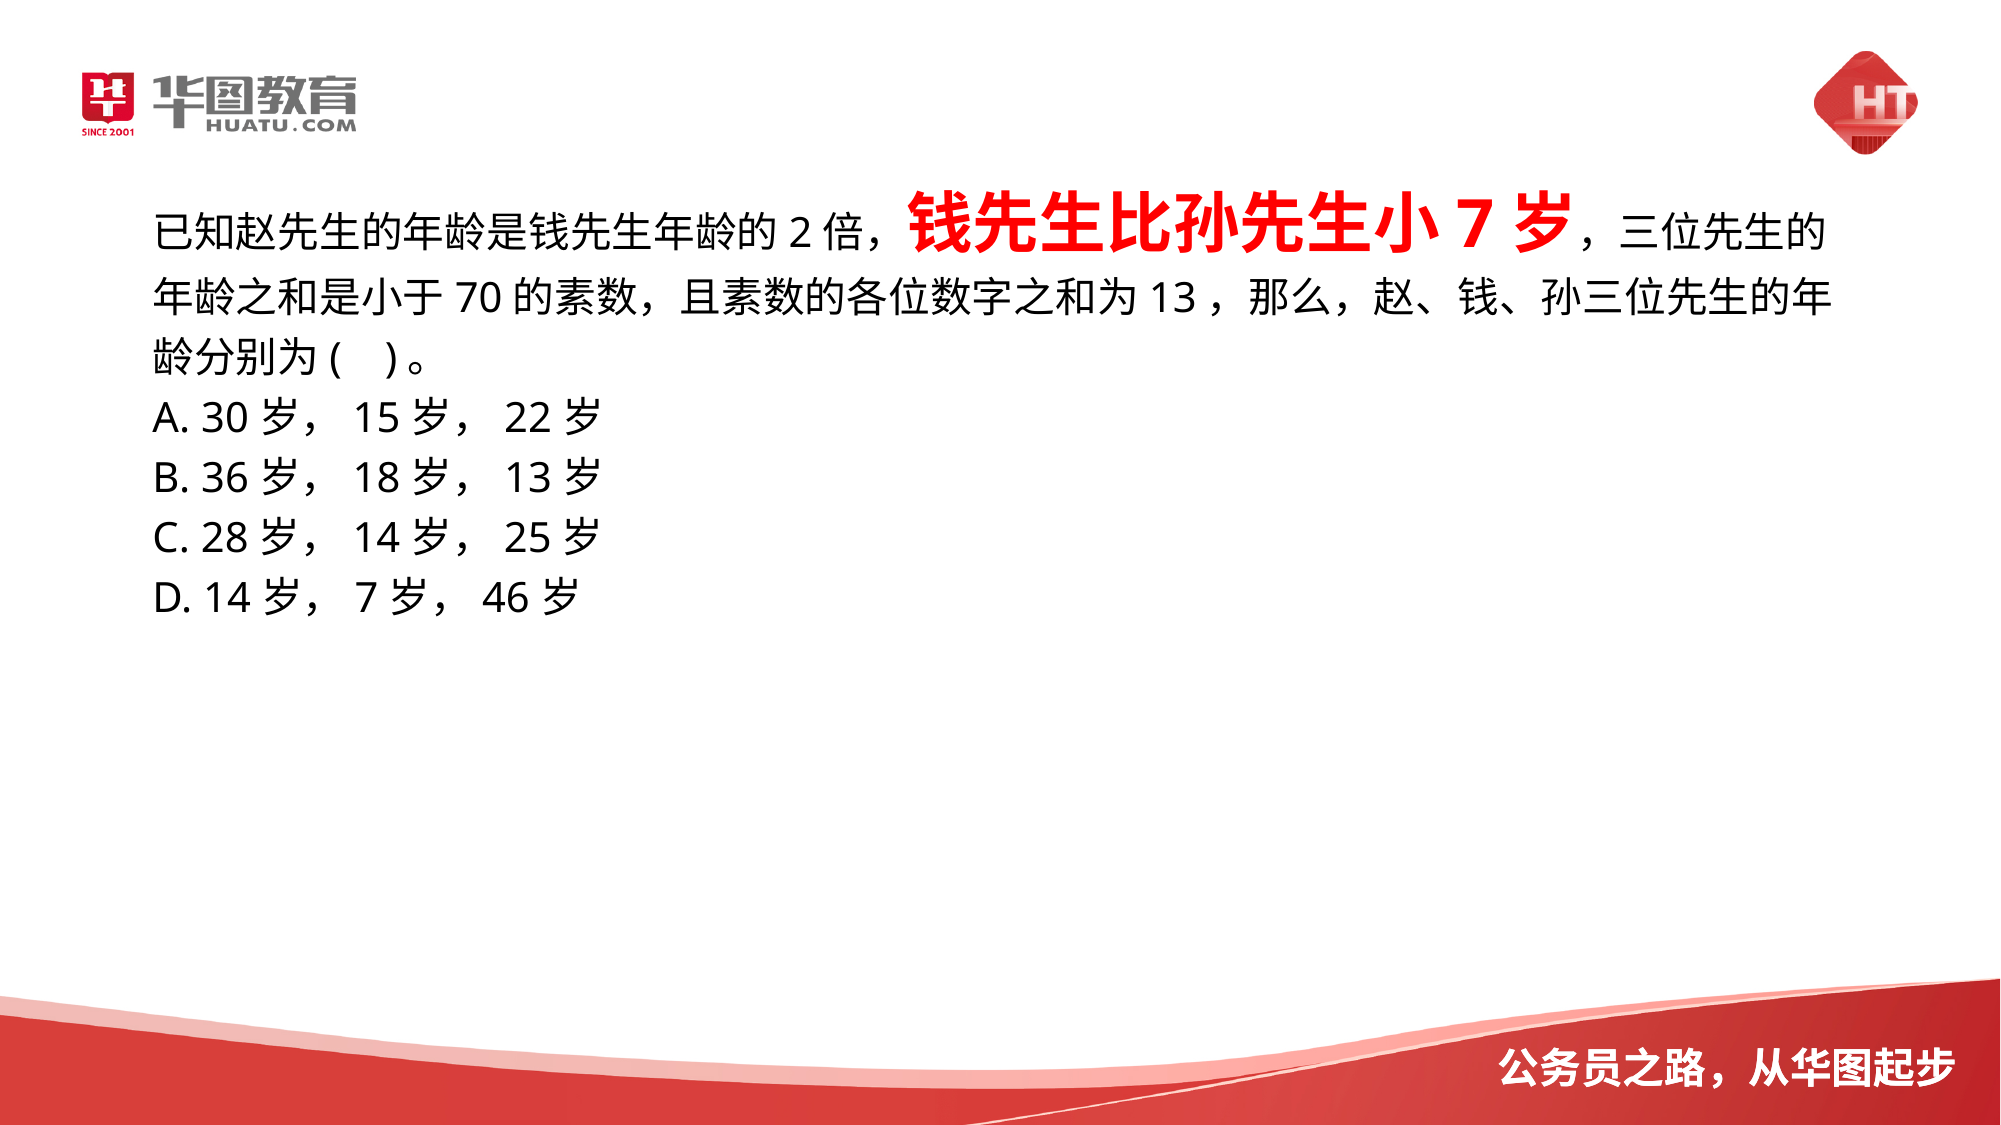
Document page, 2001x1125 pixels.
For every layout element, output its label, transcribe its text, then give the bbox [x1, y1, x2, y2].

list 已知赵先生的年龄是钱先生年龄的2倍，钱先生比孙先生小7岁，三位先生的年龄之和是小于70的素数，且素数的各位数字之和为13，那么，赵、钱、孙三位先生的年龄分别为( )。 A. 30岁，15岁，22岁 B. 36岁，18岁，13岁 C. 28岁，14岁，25岁 D. 14岁，7岁，46岁 [137, 157, 1863, 1062]
picture [0, 0, 2001, 1125]
